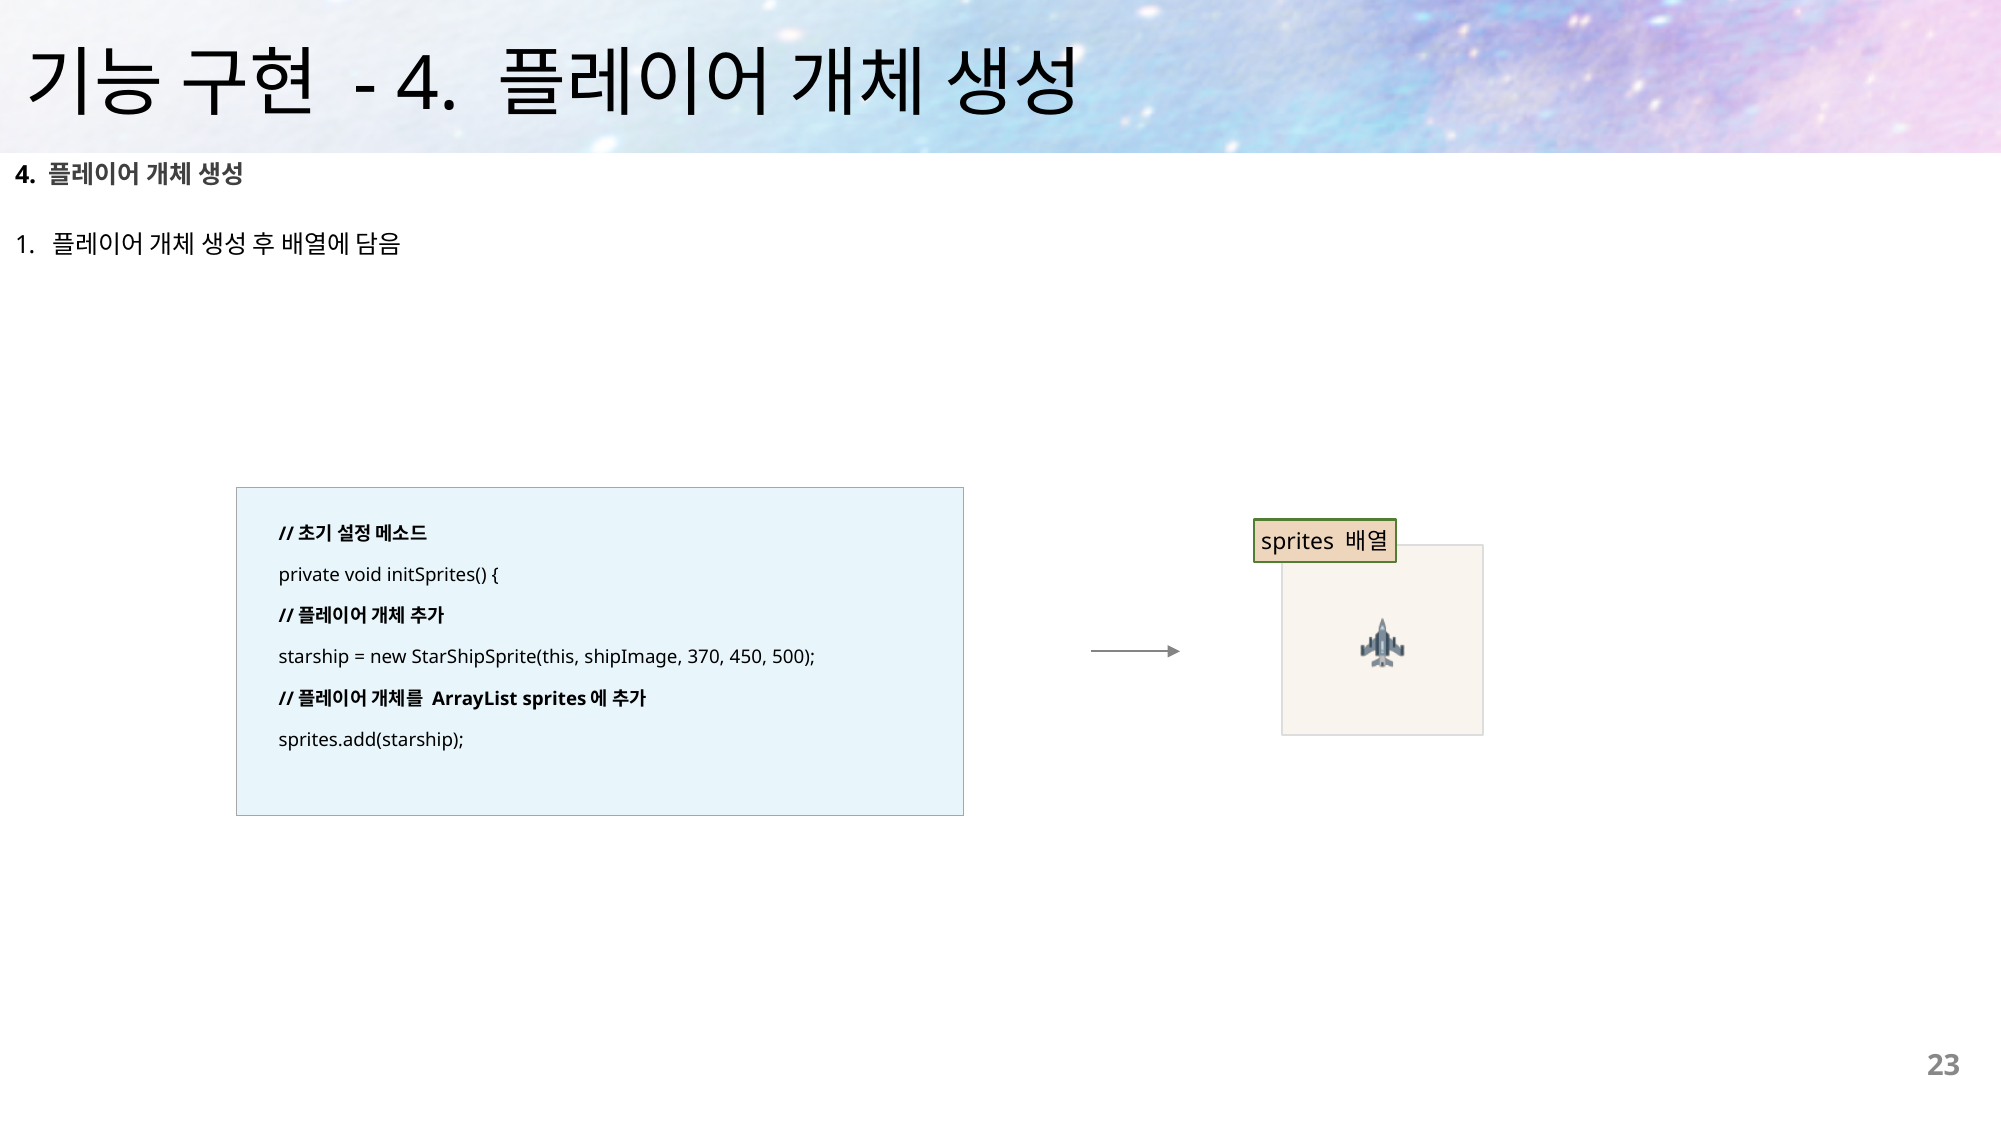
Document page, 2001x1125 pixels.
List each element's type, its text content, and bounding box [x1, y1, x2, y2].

picture [0, 0, 2001, 154]
text_box [236, 487, 964, 816]
text_box 4. 플레이어 개체 생성 플레이어 개체 생성 후 배열에 담음 [7, 154, 1993, 331]
text_box //초기 설정 메소드 private void initSprites() { //플레이어 개체 추가 starship = new StarShipSprite(this, shipImage, 370, 450, 500); //플레이어 개체를 ArrayList sprites에 추가 sprites.add(starship); [270, 517, 982, 758]
text_box [1091, 645, 1180, 658]
picture [1358, 615, 1406, 669]
text_box sprites 배열 [1253, 519, 1396, 562]
text_box [1281, 544, 1483, 736]
slide_number 23 [1917, 1040, 1969, 1093]
